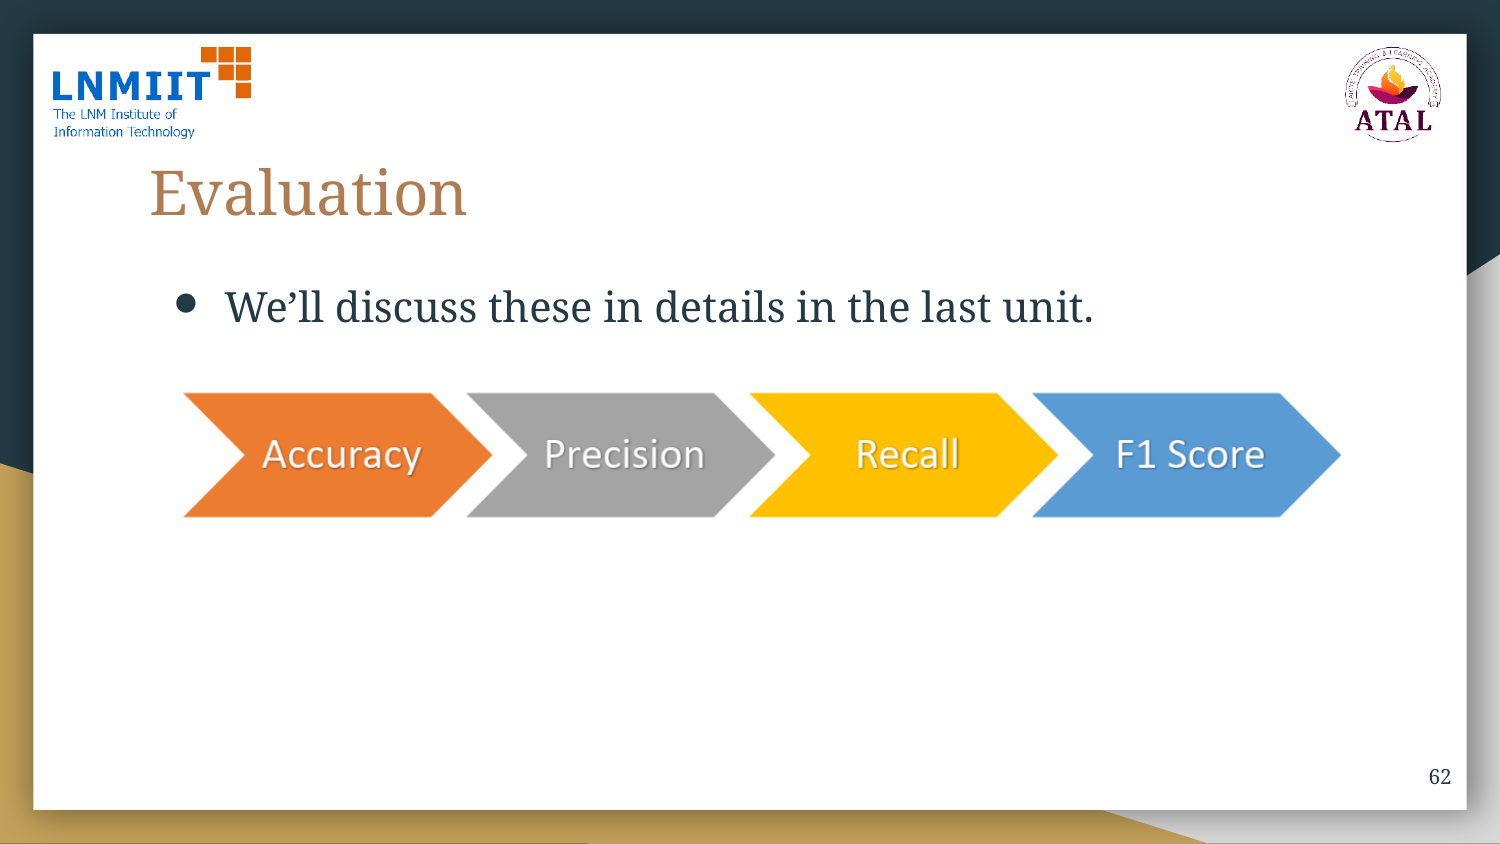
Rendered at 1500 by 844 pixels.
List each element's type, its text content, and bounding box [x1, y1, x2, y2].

picture [1332, 43, 1447, 143]
list We’ll discuss these in details in the last unit. [134, 257, 1366, 729]
slide_number 62 [1376, 745, 1467, 810]
picture [53, 47, 251, 139]
picture [171, 379, 1353, 535]
title Evaluation [134, 138, 1366, 243]
